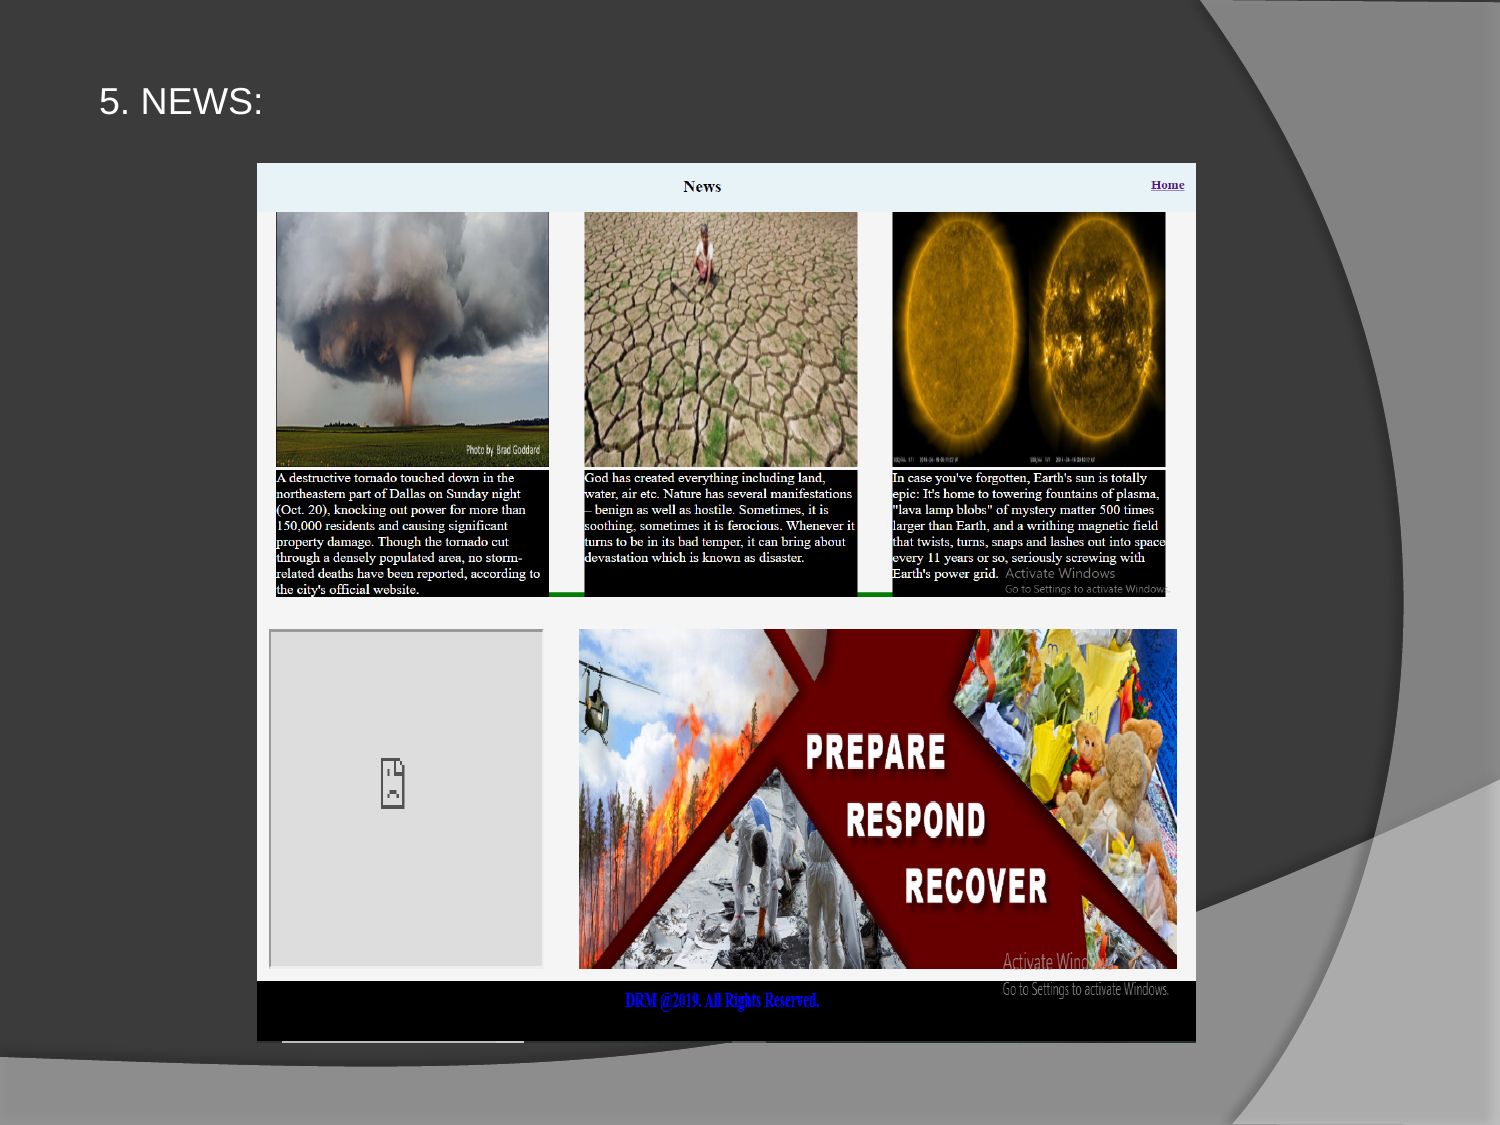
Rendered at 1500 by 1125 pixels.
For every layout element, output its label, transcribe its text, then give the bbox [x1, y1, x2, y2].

text_box 5. NEWS: [56, 45, 307, 154]
picture [257, 163, 1196, 1044]
